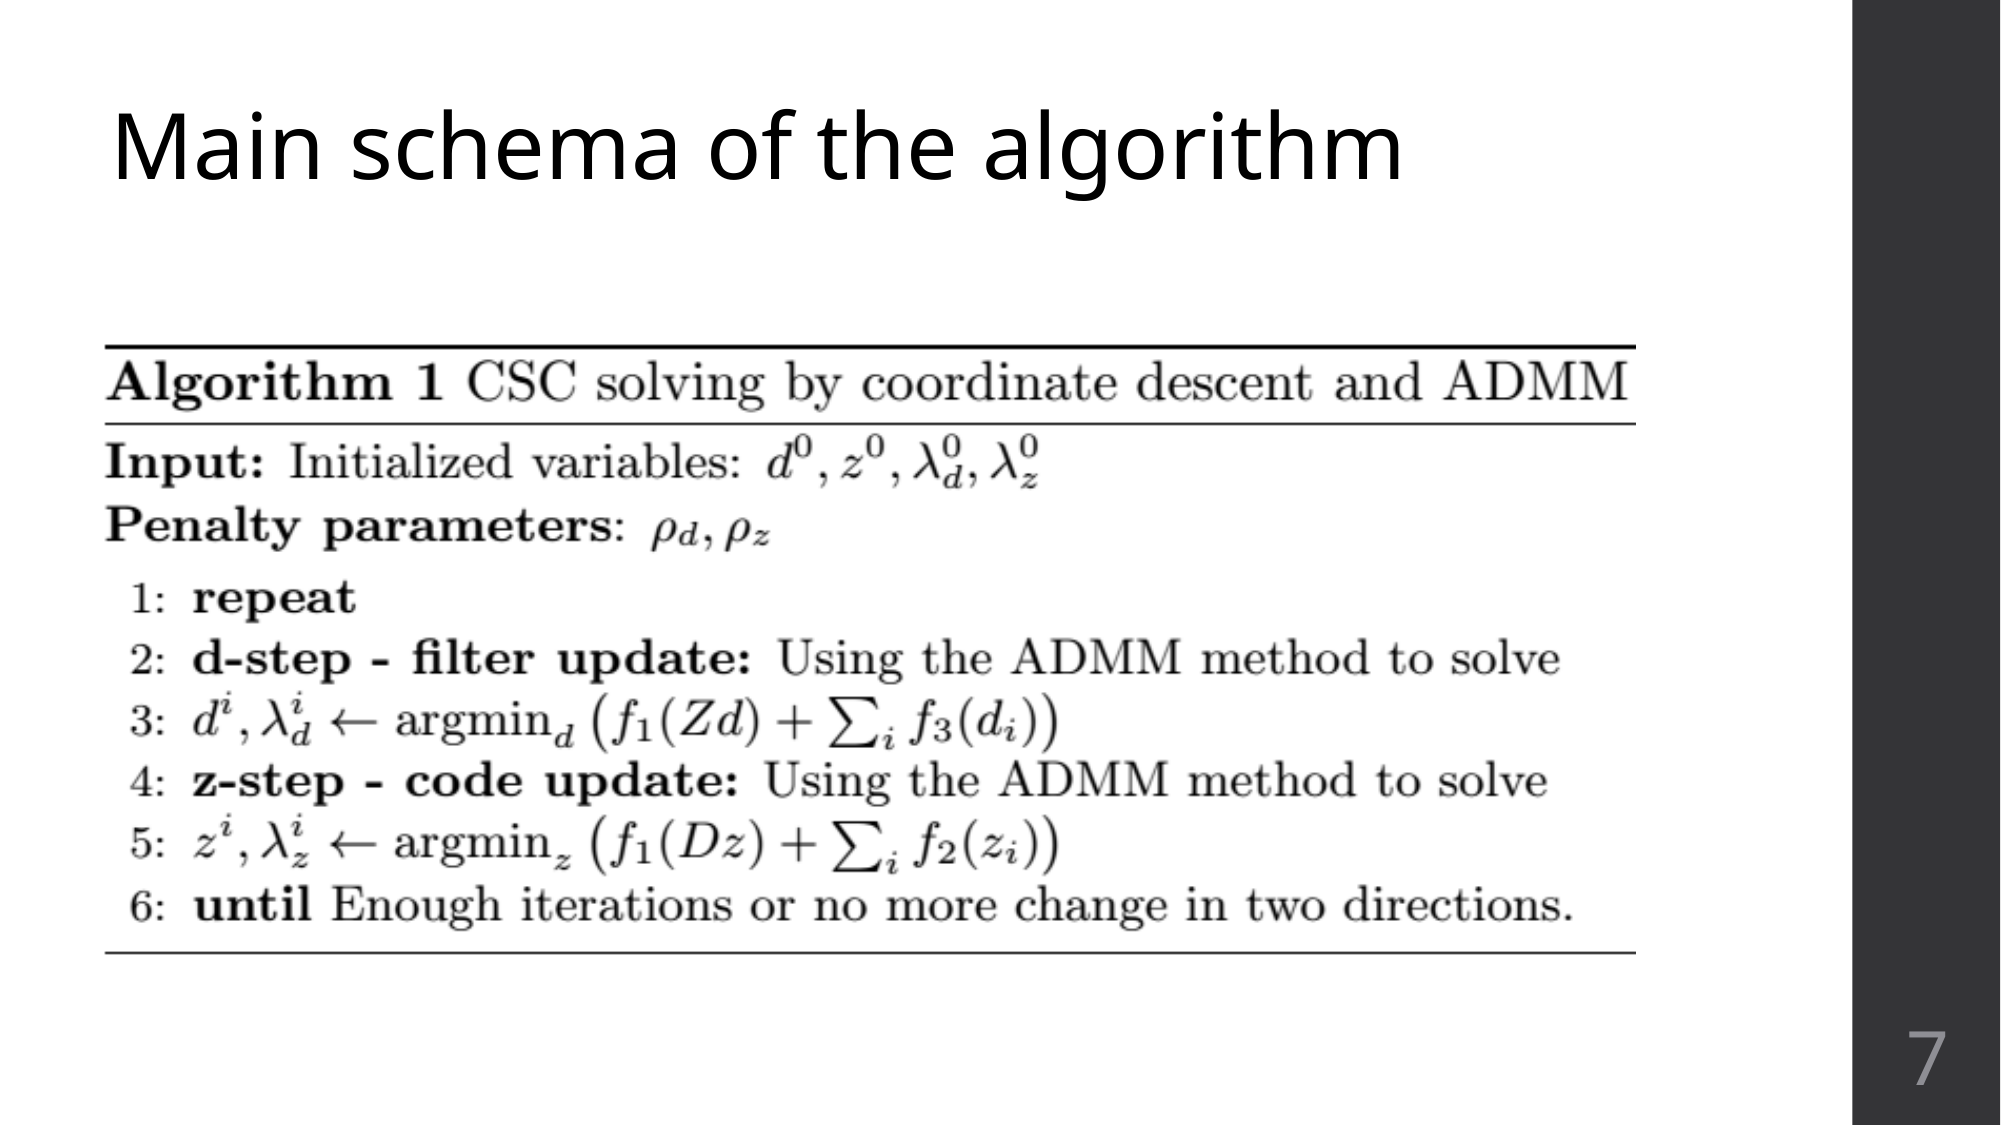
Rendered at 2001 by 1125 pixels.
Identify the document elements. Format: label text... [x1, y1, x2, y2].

text_box Main schema of the algorithm [95, 41, 1853, 259]
picture [95, 337, 1636, 963]
slide_number 7 [1852, 1012, 2000, 1110]
